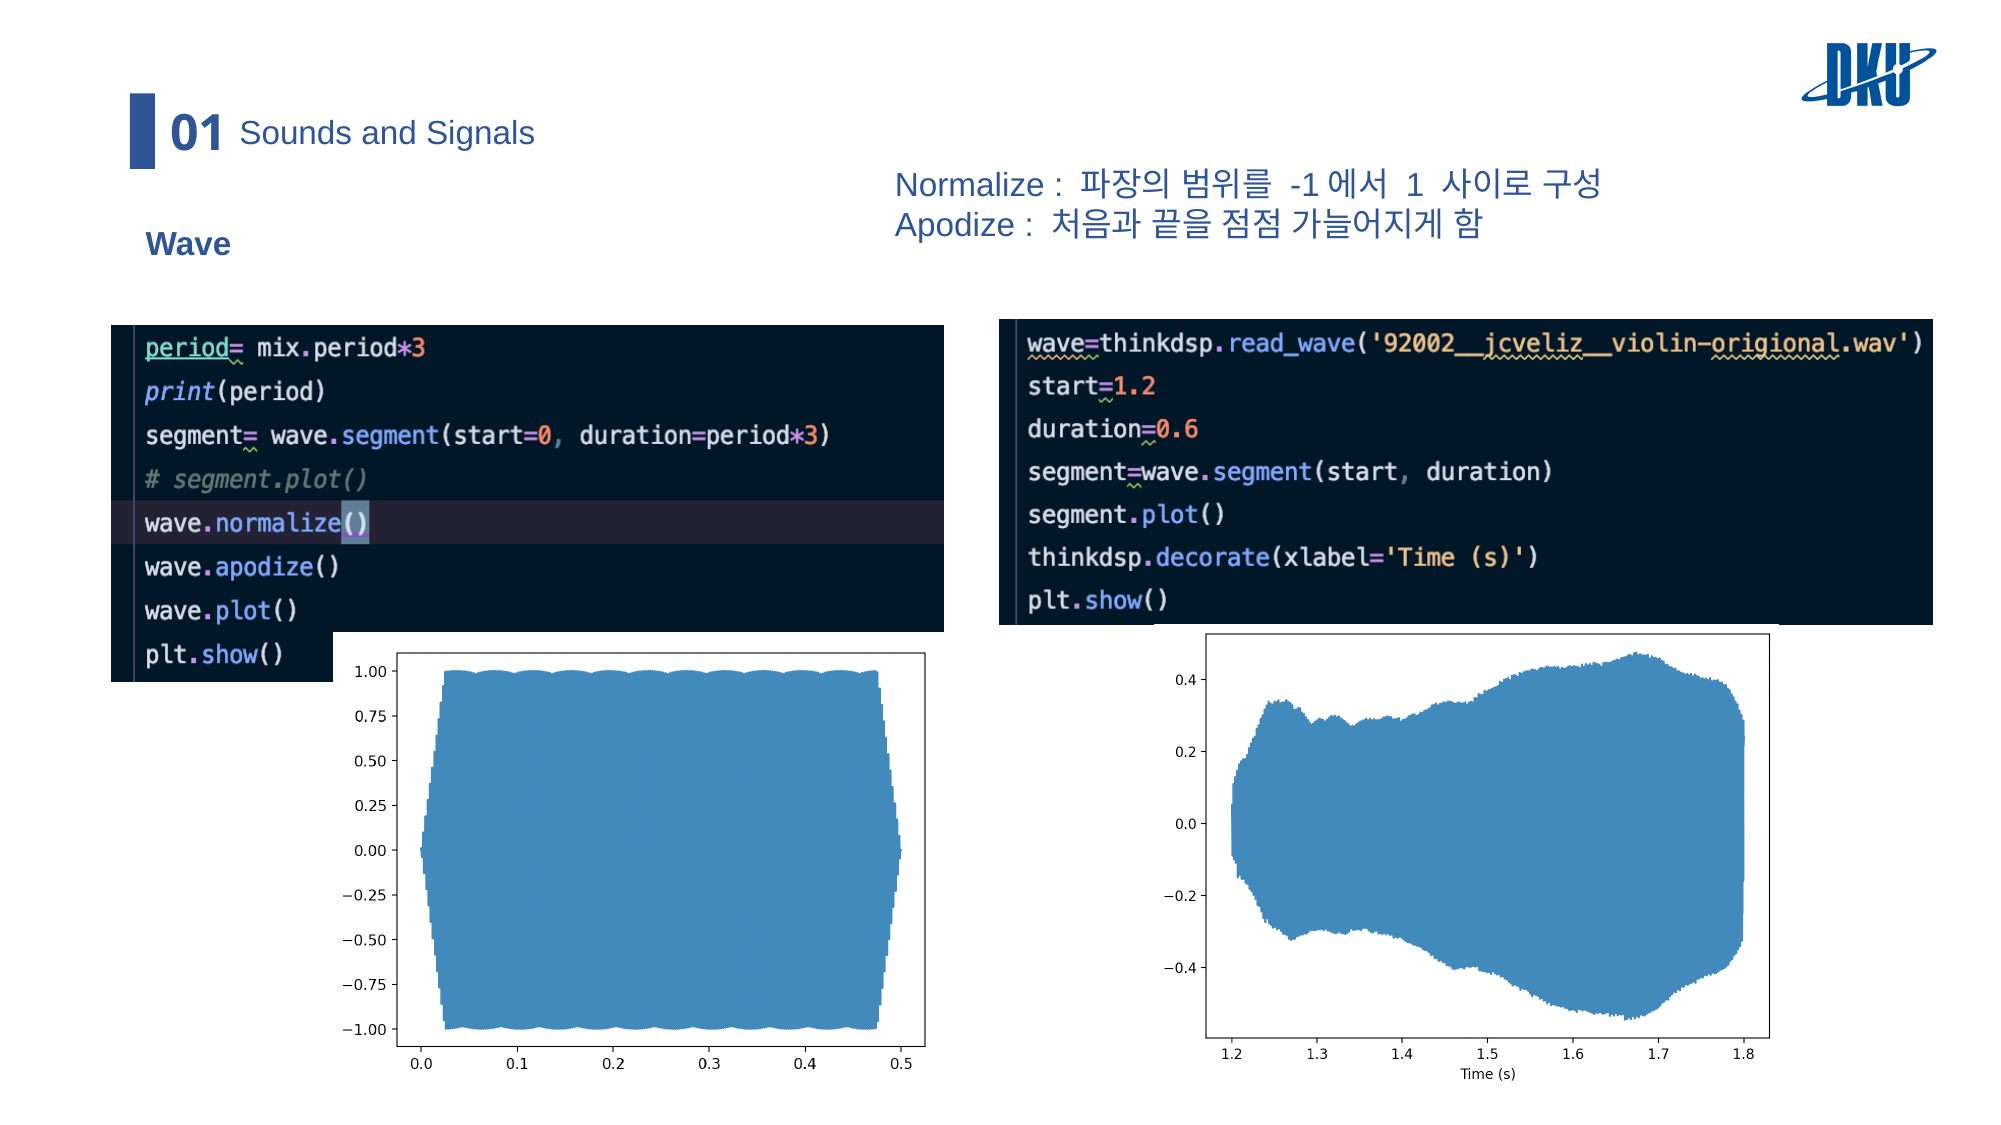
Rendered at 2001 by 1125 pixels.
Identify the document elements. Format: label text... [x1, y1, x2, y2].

picture [111, 325, 962, 1089]
text_box Wave [130, 214, 247, 270]
picture [1799, 41, 1941, 108]
text_box Normalize : 파장의 범위를 -1에서 1 사이로 구성 Apodize : 처음과 끝을 점점 가늘어지게 함 [880, 155, 1941, 291]
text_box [129, 93, 553, 169]
picture [999, 319, 1933, 1089]
